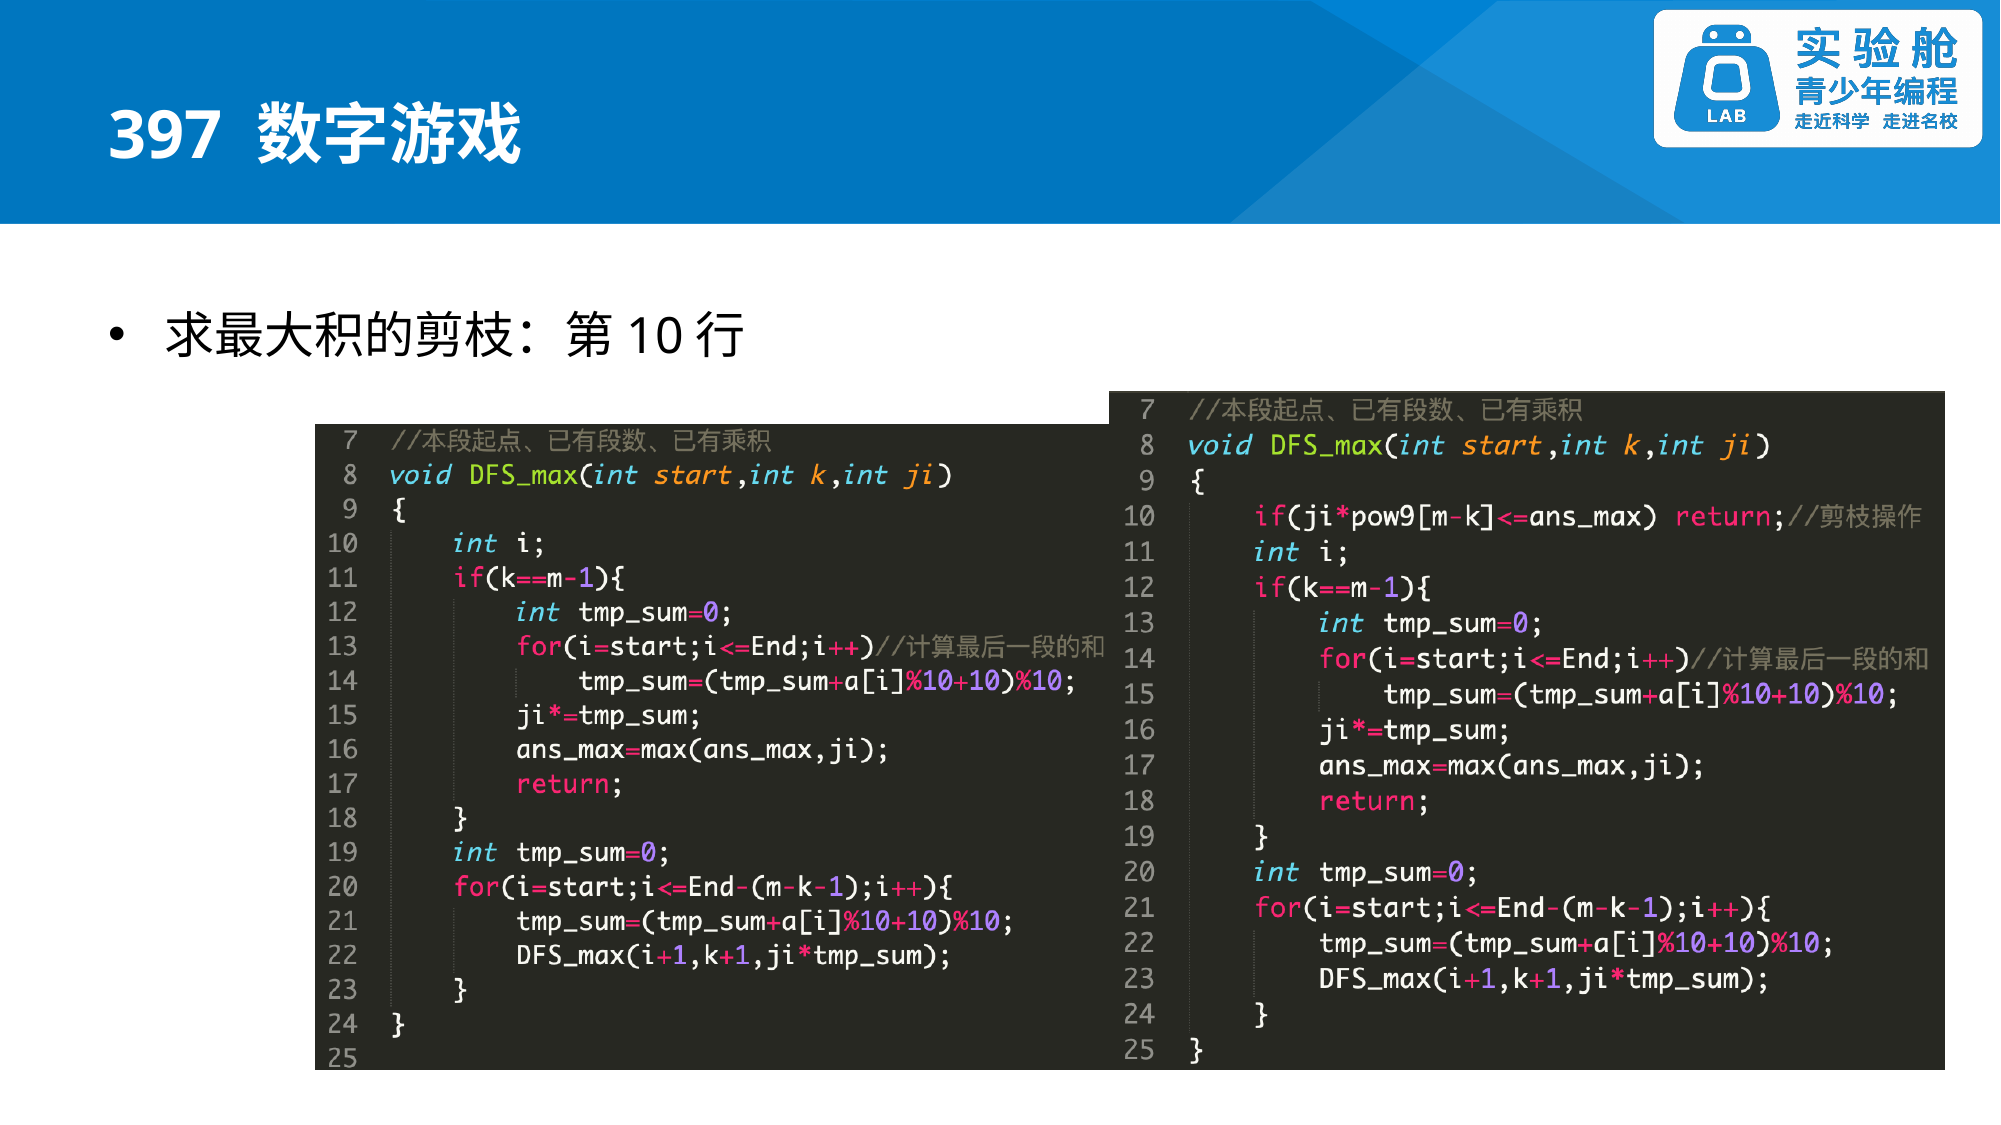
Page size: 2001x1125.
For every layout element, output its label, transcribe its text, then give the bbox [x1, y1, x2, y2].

picture [1638, 0, 2000, 160]
picture [315, 391, 1945, 1070]
list 求最大积的剪枝：第10行 [93, 265, 1904, 1031]
list 397 数字游戏 [93, 93, 1547, 186]
